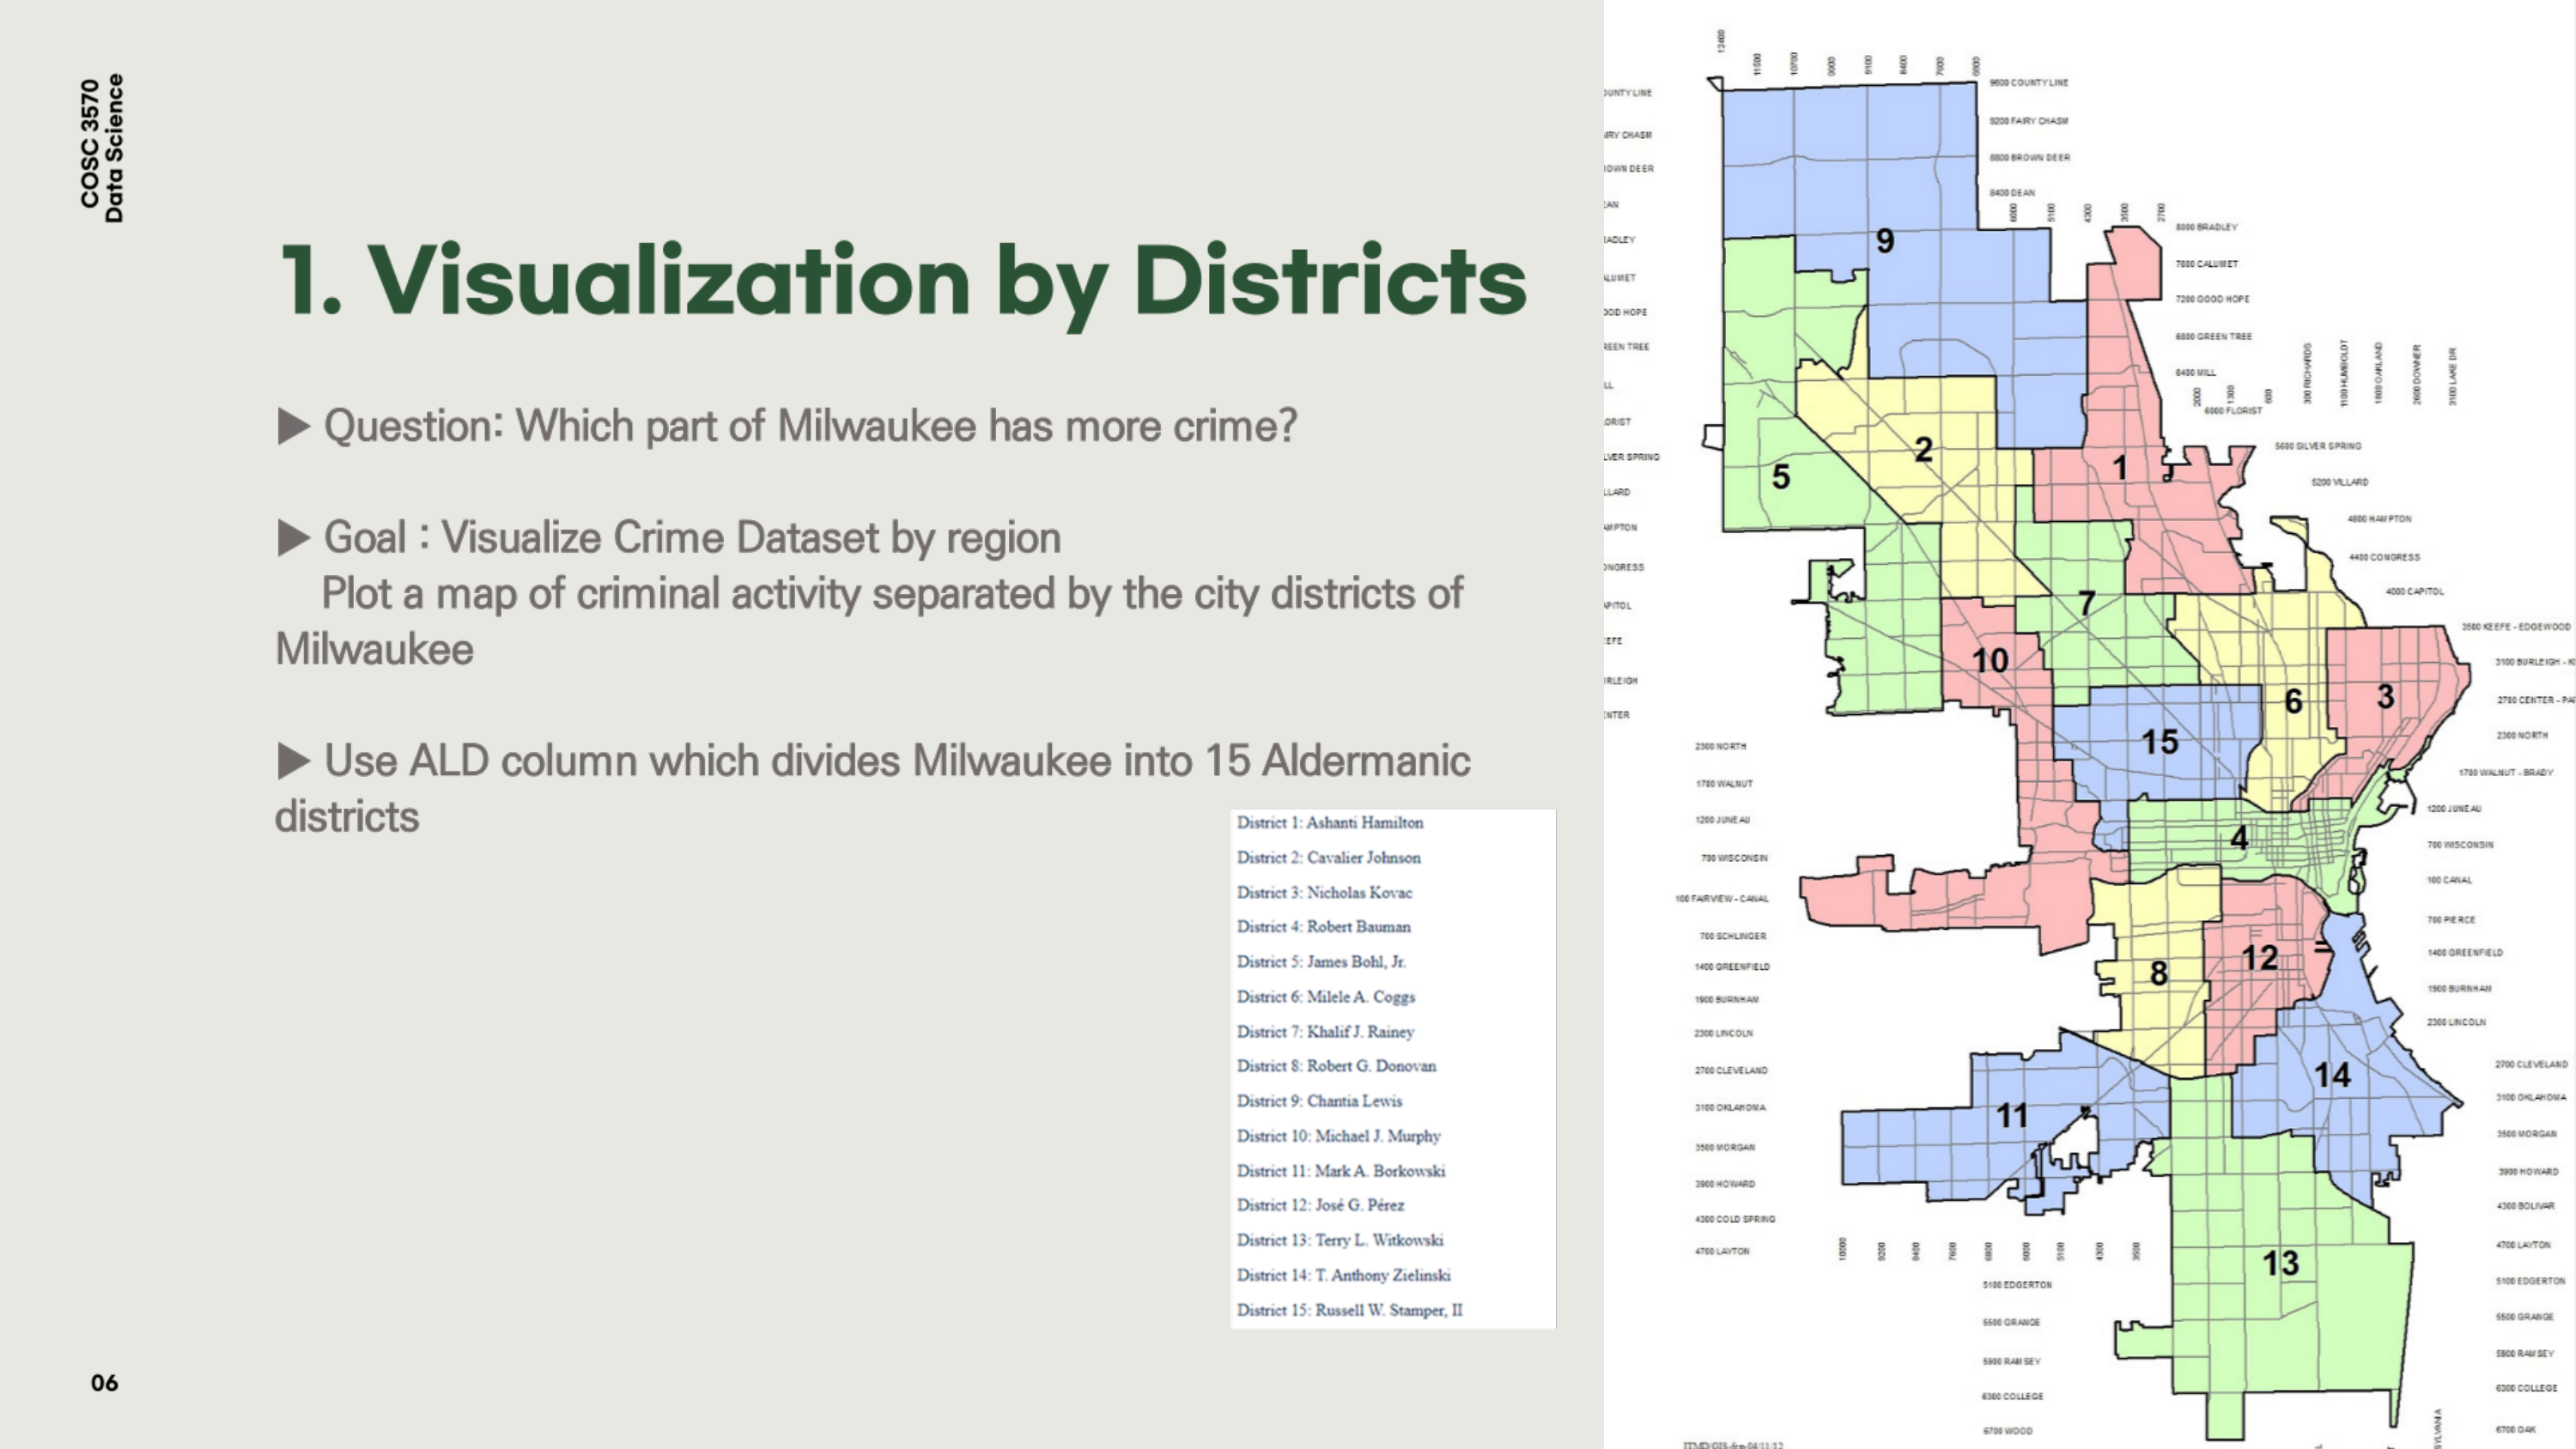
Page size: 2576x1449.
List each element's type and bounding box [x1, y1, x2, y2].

picture [269, 216, 1569, 385]
text_box [1212, 799, 1569, 1330]
text_box [1603, 0, 2576, 1449]
picture [88, 1368, 129, 1409]
picture [0, 64, 219, 286]
picture [268, 391, 1498, 915]
